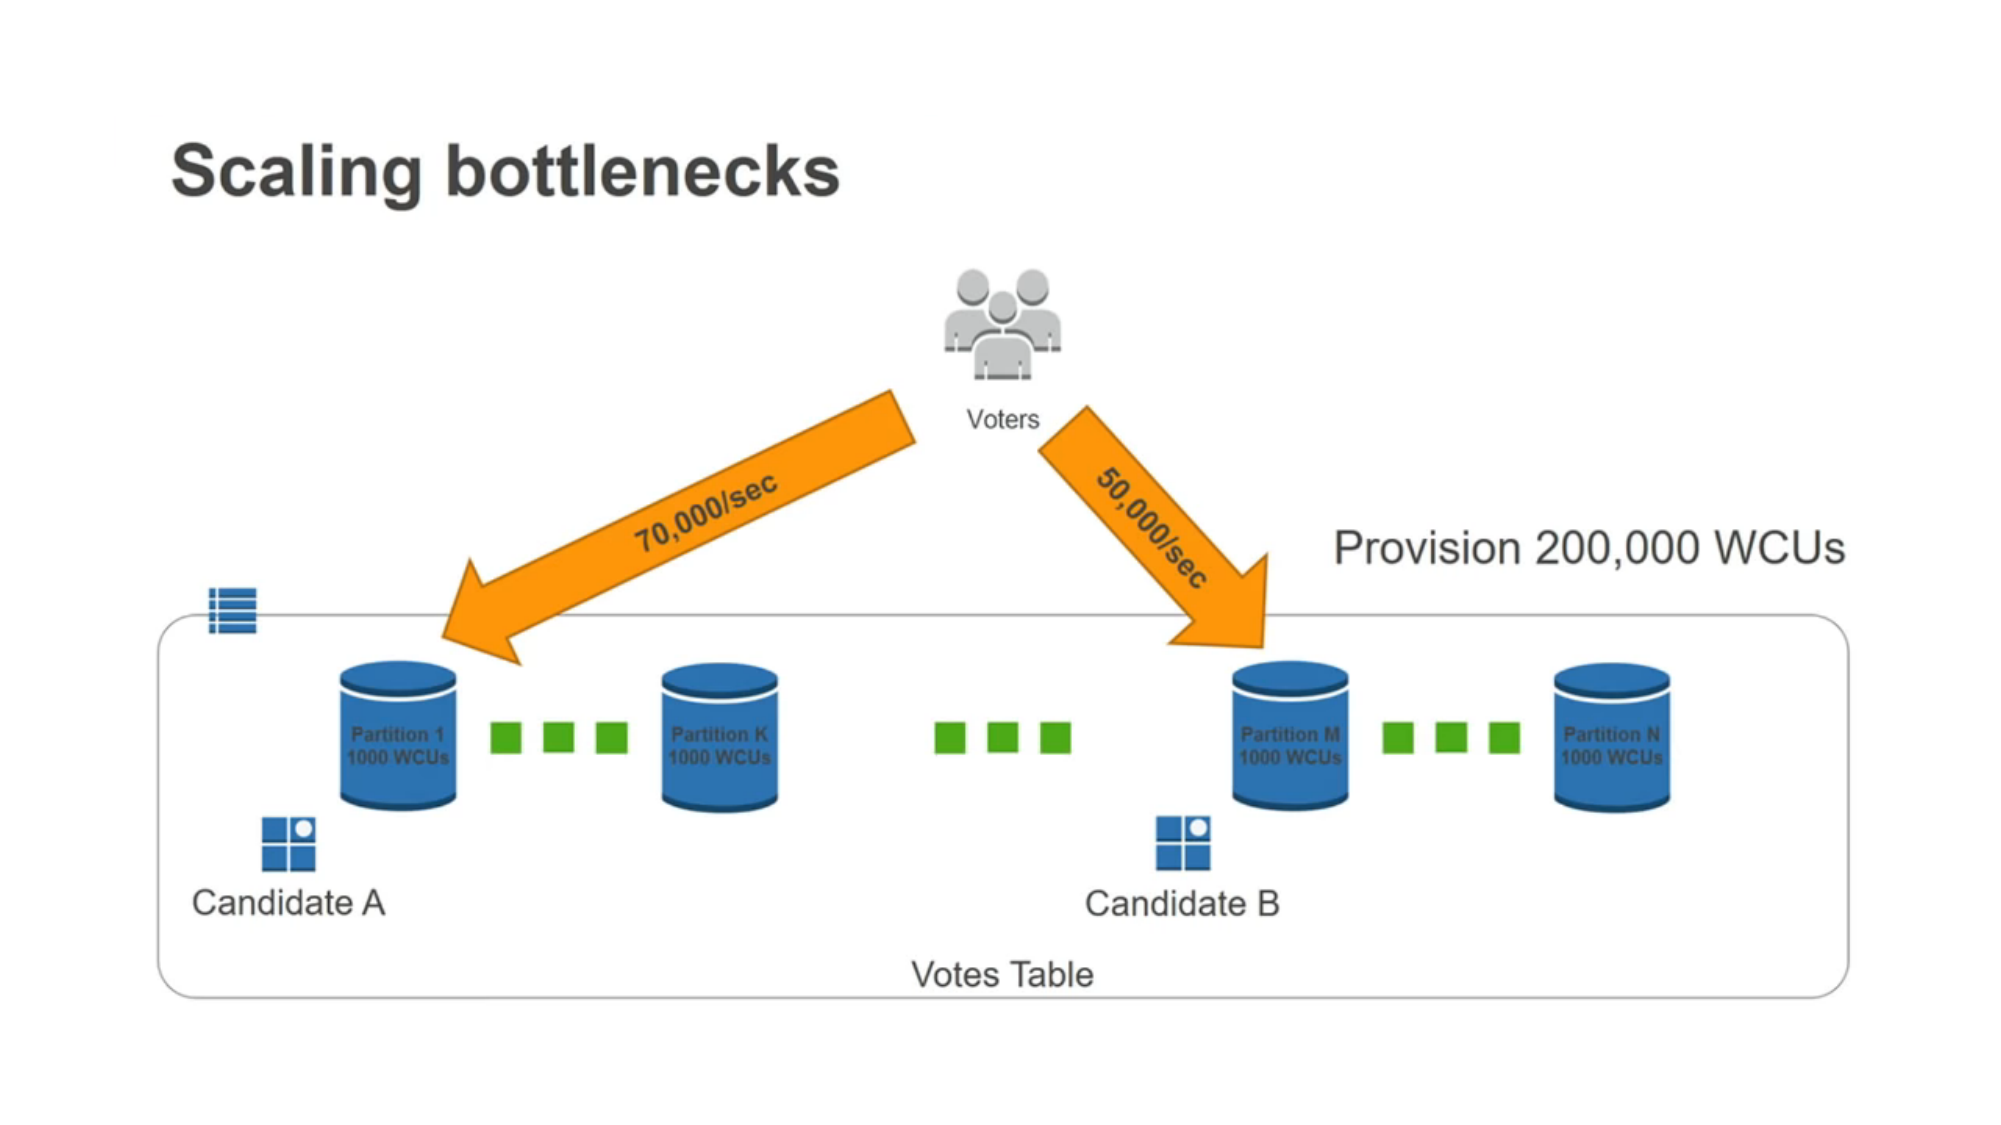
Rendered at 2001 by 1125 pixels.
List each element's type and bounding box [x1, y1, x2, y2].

picture [113, 115, 1886, 1010]
